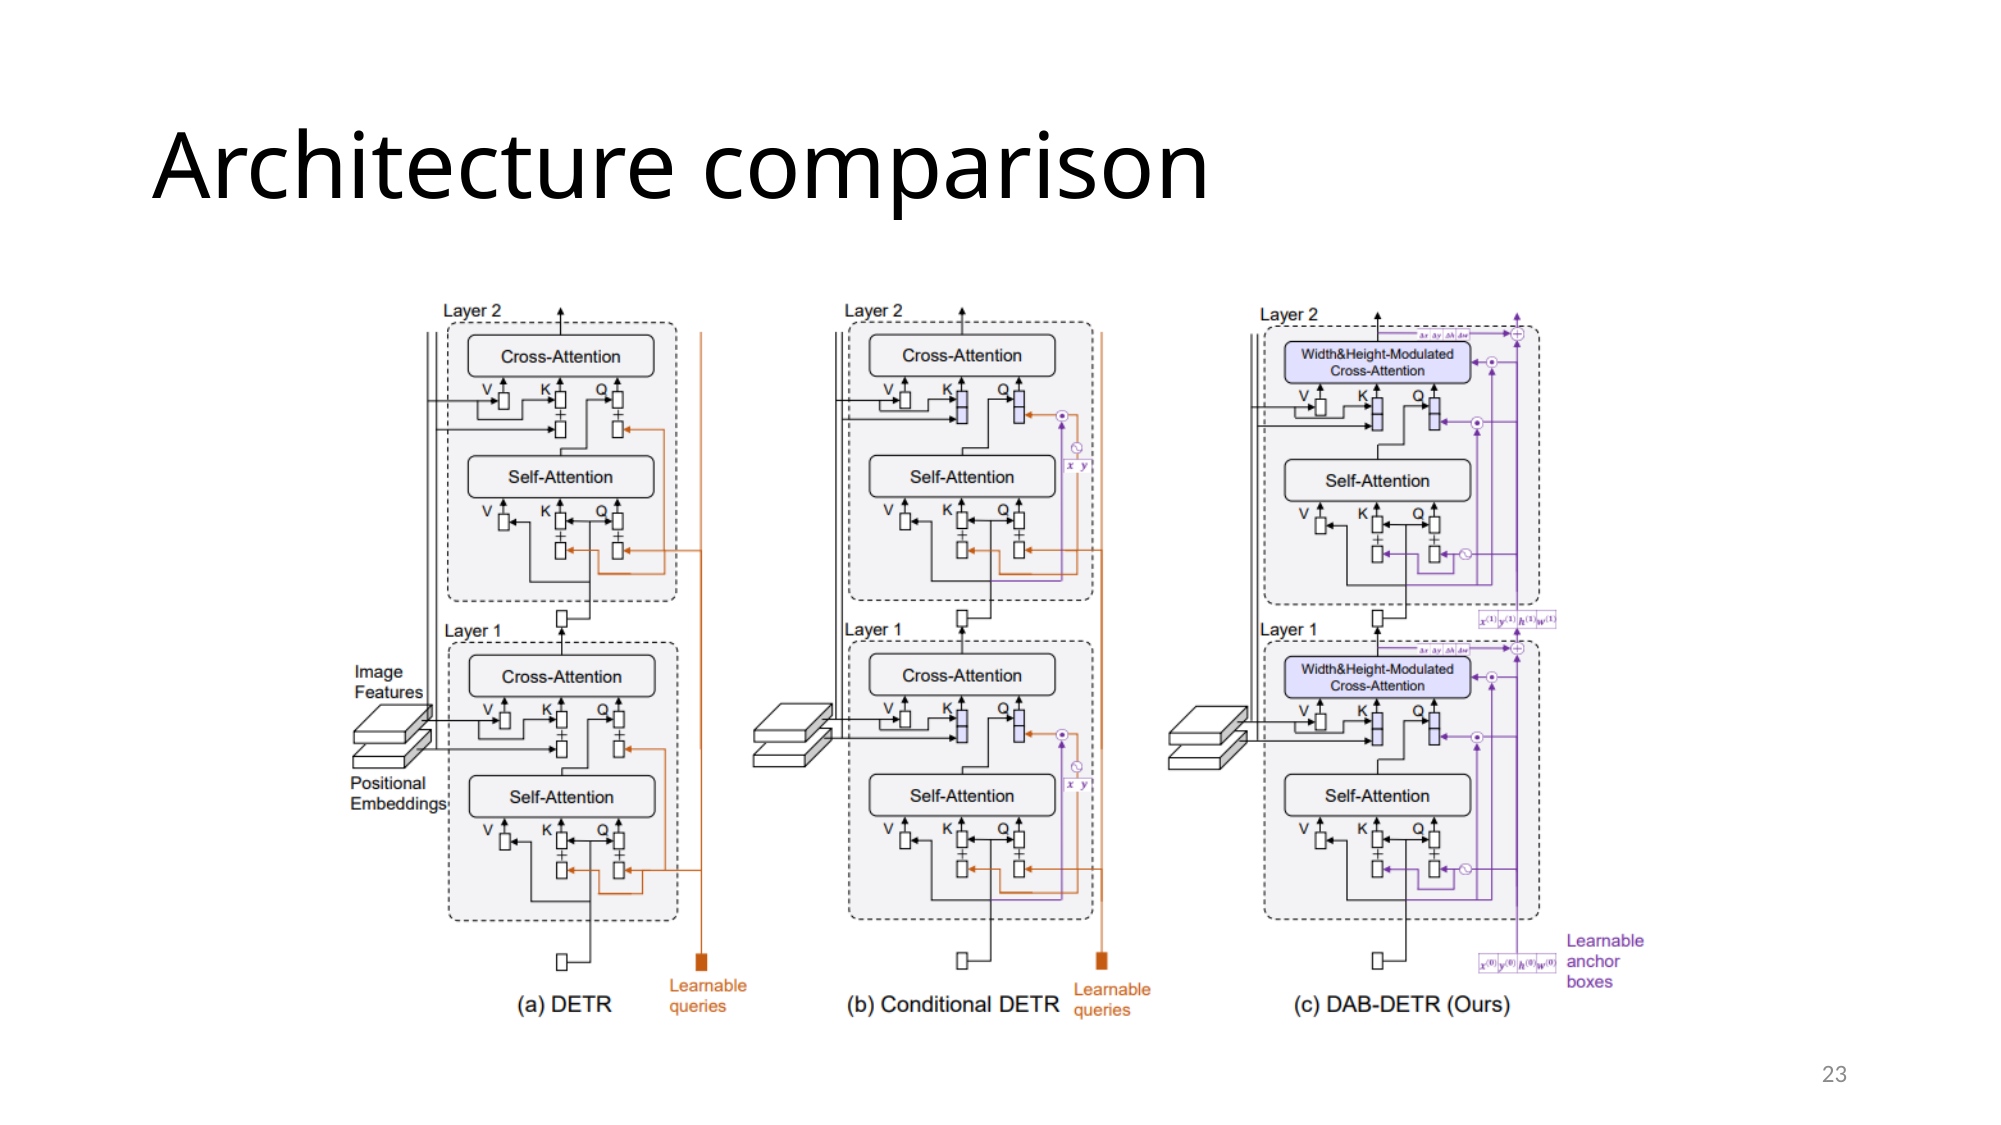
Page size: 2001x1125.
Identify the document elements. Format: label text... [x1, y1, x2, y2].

slide_number 23 [1412, 1042, 1863, 1103]
picture [332, 277, 1668, 1062]
title Architecture comparison [137, 59, 1863, 278]
